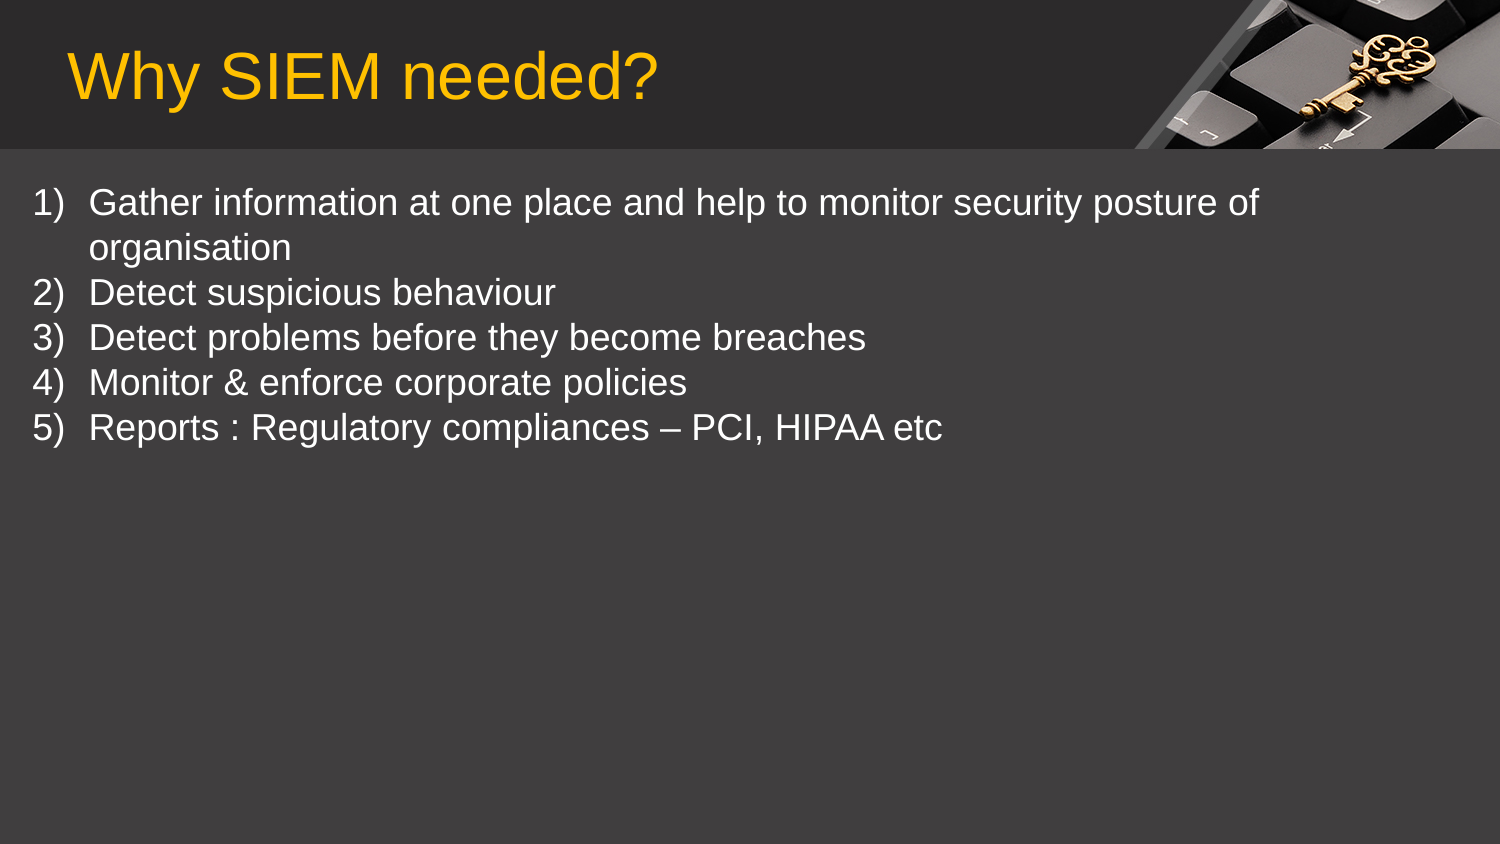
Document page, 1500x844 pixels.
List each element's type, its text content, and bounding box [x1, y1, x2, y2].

picture [0, 0, 1500, 844]
text_box Gather information at one place and help to monitor security posture of organisation Detect suspicious behaviour Detect problems before they become breaches Monitor & enforce corporate policies Reports : Regulatory compliances – PCI, HIPAA etc [17, 171, 1294, 456]
list Why SIEM needed? [53, 25, 1105, 120]
